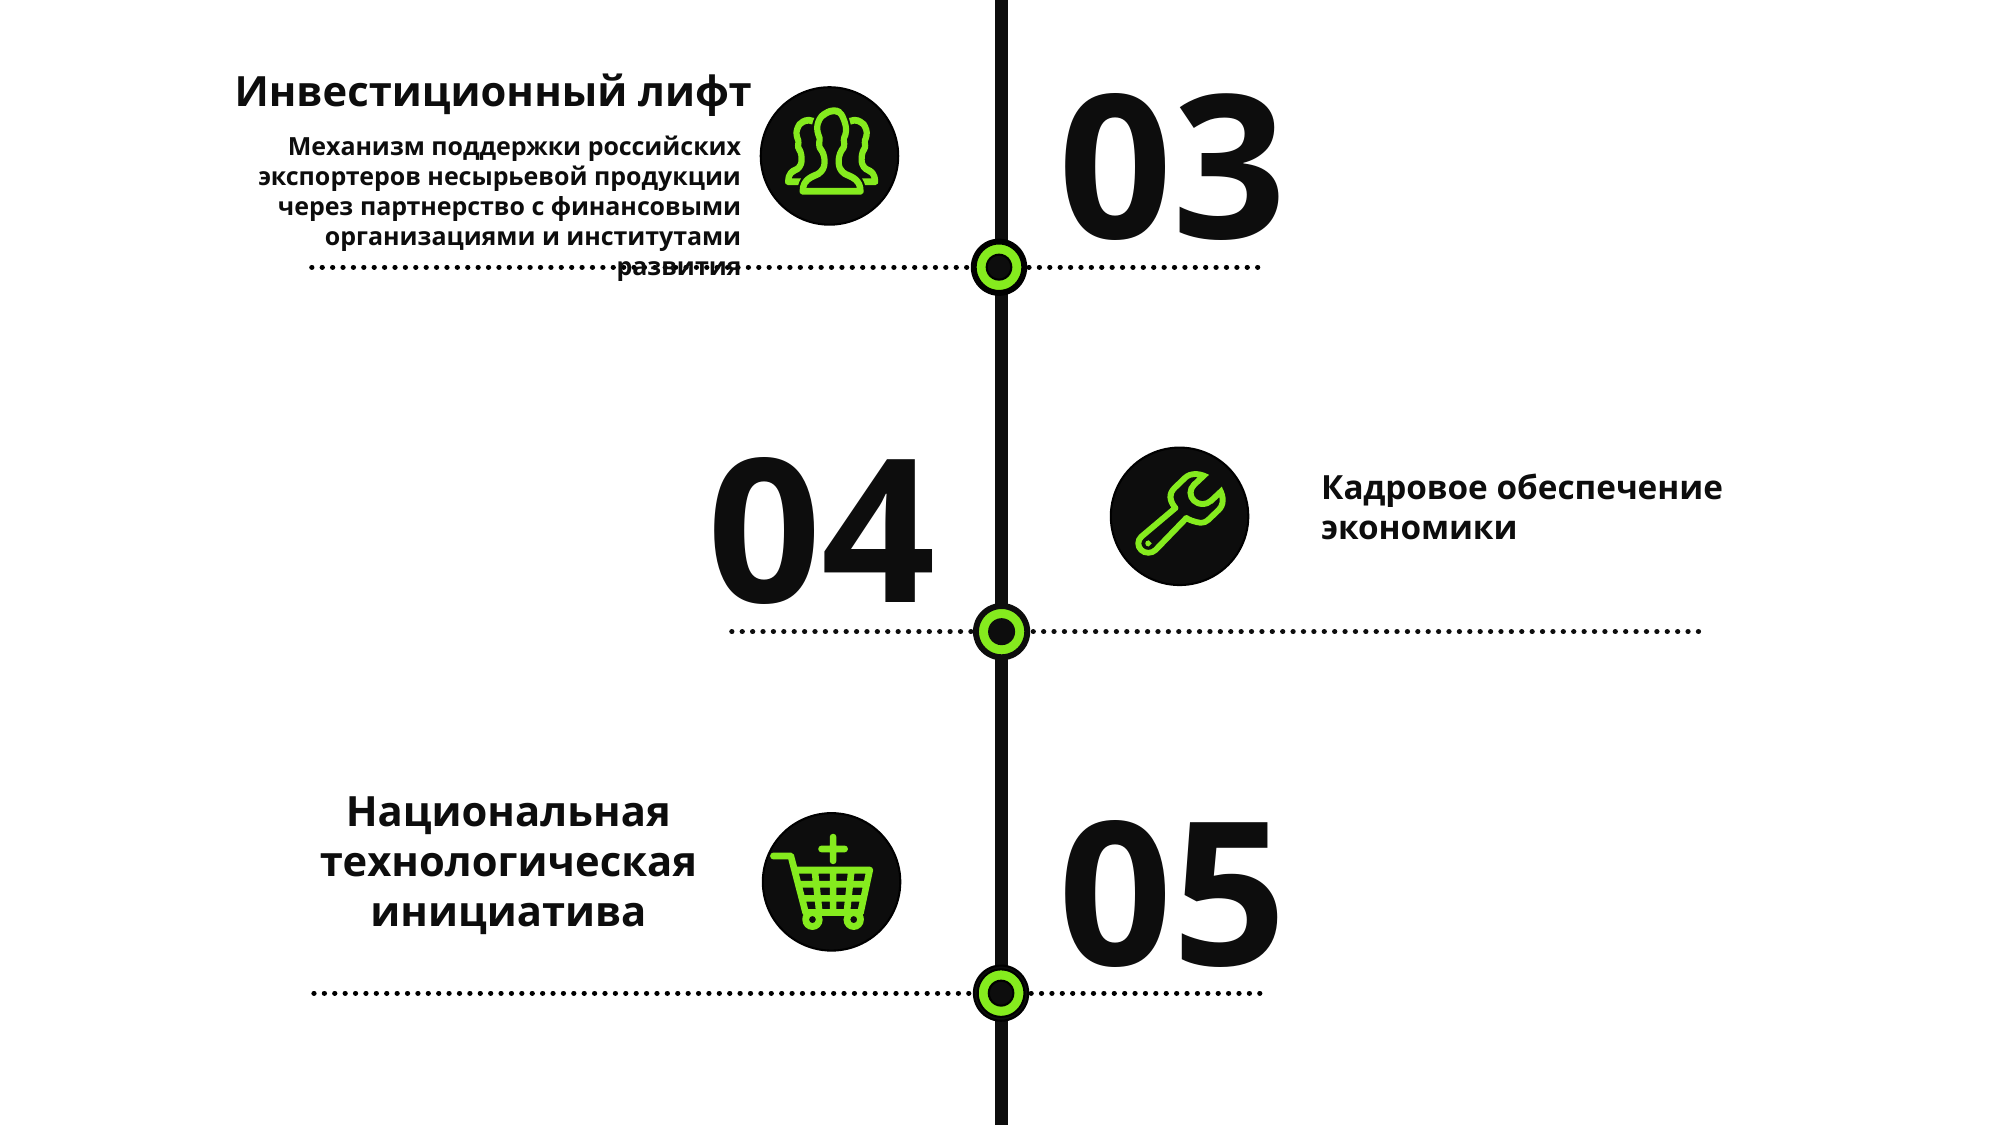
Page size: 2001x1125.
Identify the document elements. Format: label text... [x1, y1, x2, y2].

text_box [724, 604, 1699, 660]
text_box [1109, 446, 1250, 587]
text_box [278, 757, 1307, 1021]
text_box Кадровое обеспечение экономики [1306, 458, 1843, 554]
text_box 04 [687, 394, 956, 650]
text_box [1136, 472, 1225, 555]
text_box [179, 31, 1307, 295]
